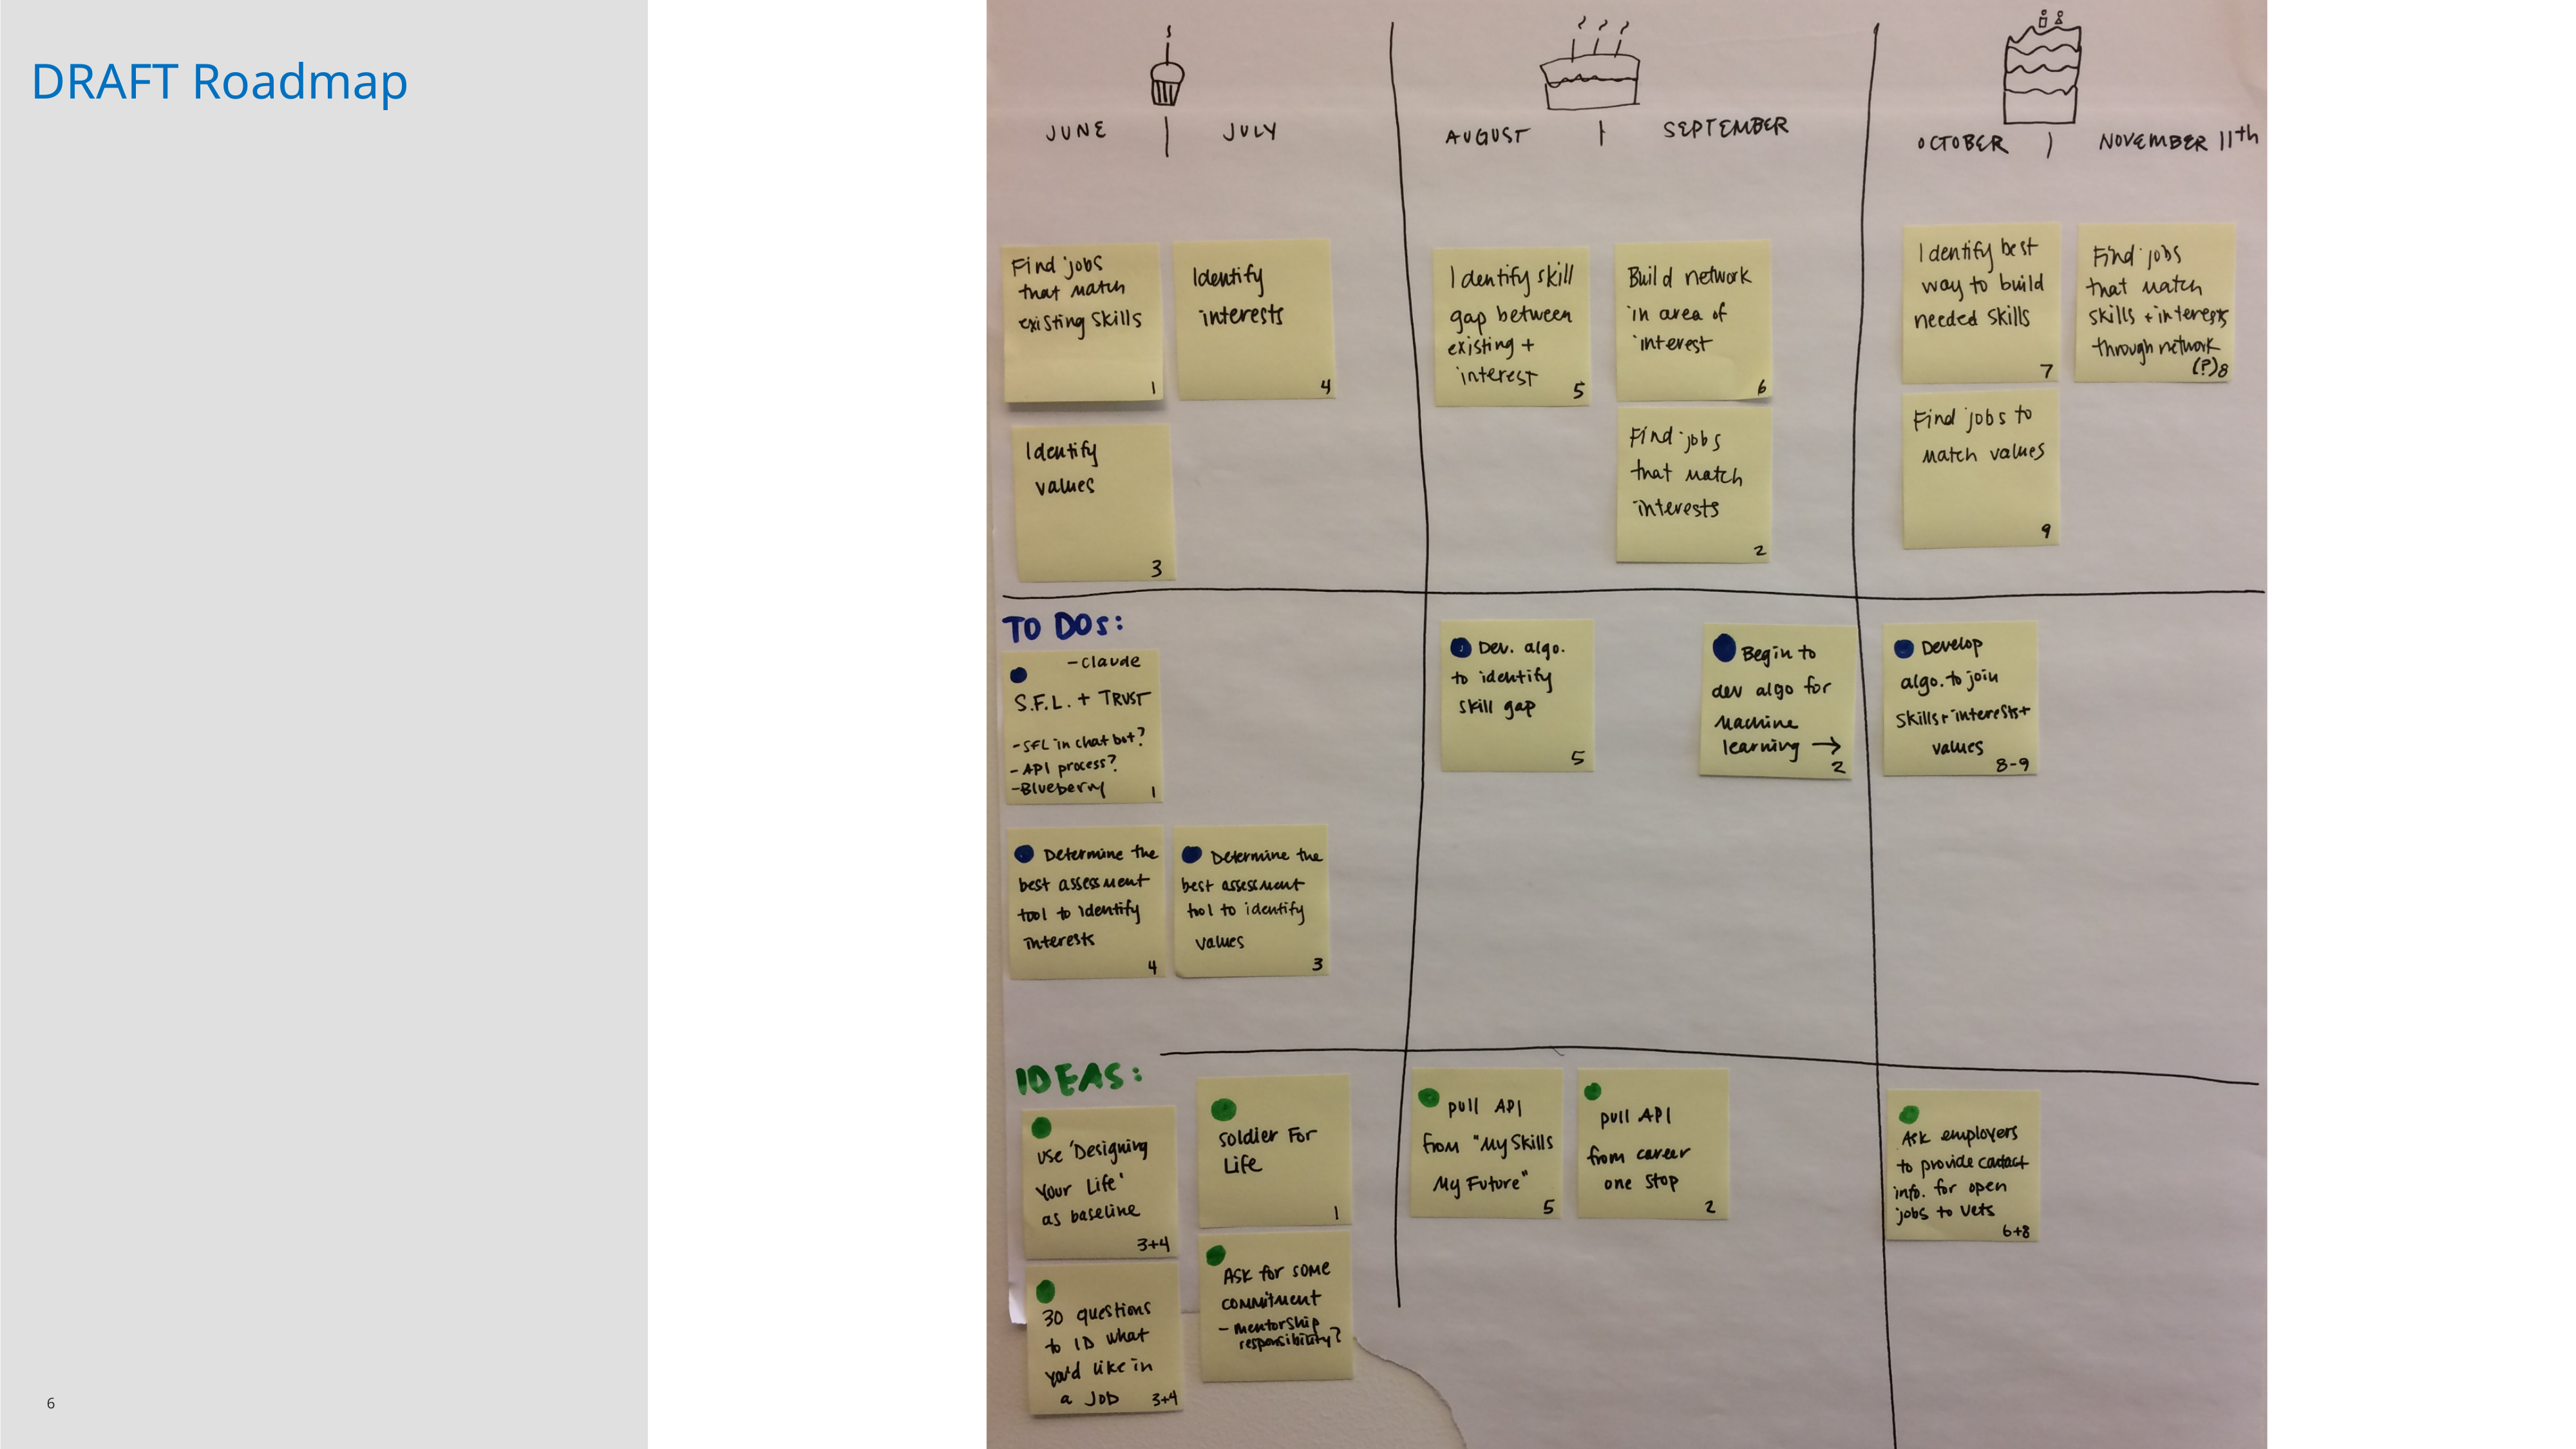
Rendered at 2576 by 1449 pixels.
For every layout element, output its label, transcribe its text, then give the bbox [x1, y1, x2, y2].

slide_number 6 [34, 1386, 68, 1419]
picture [901, 0, 2353, 1449]
text_box DRAFT Roadmap [30, 50, 614, 109]
